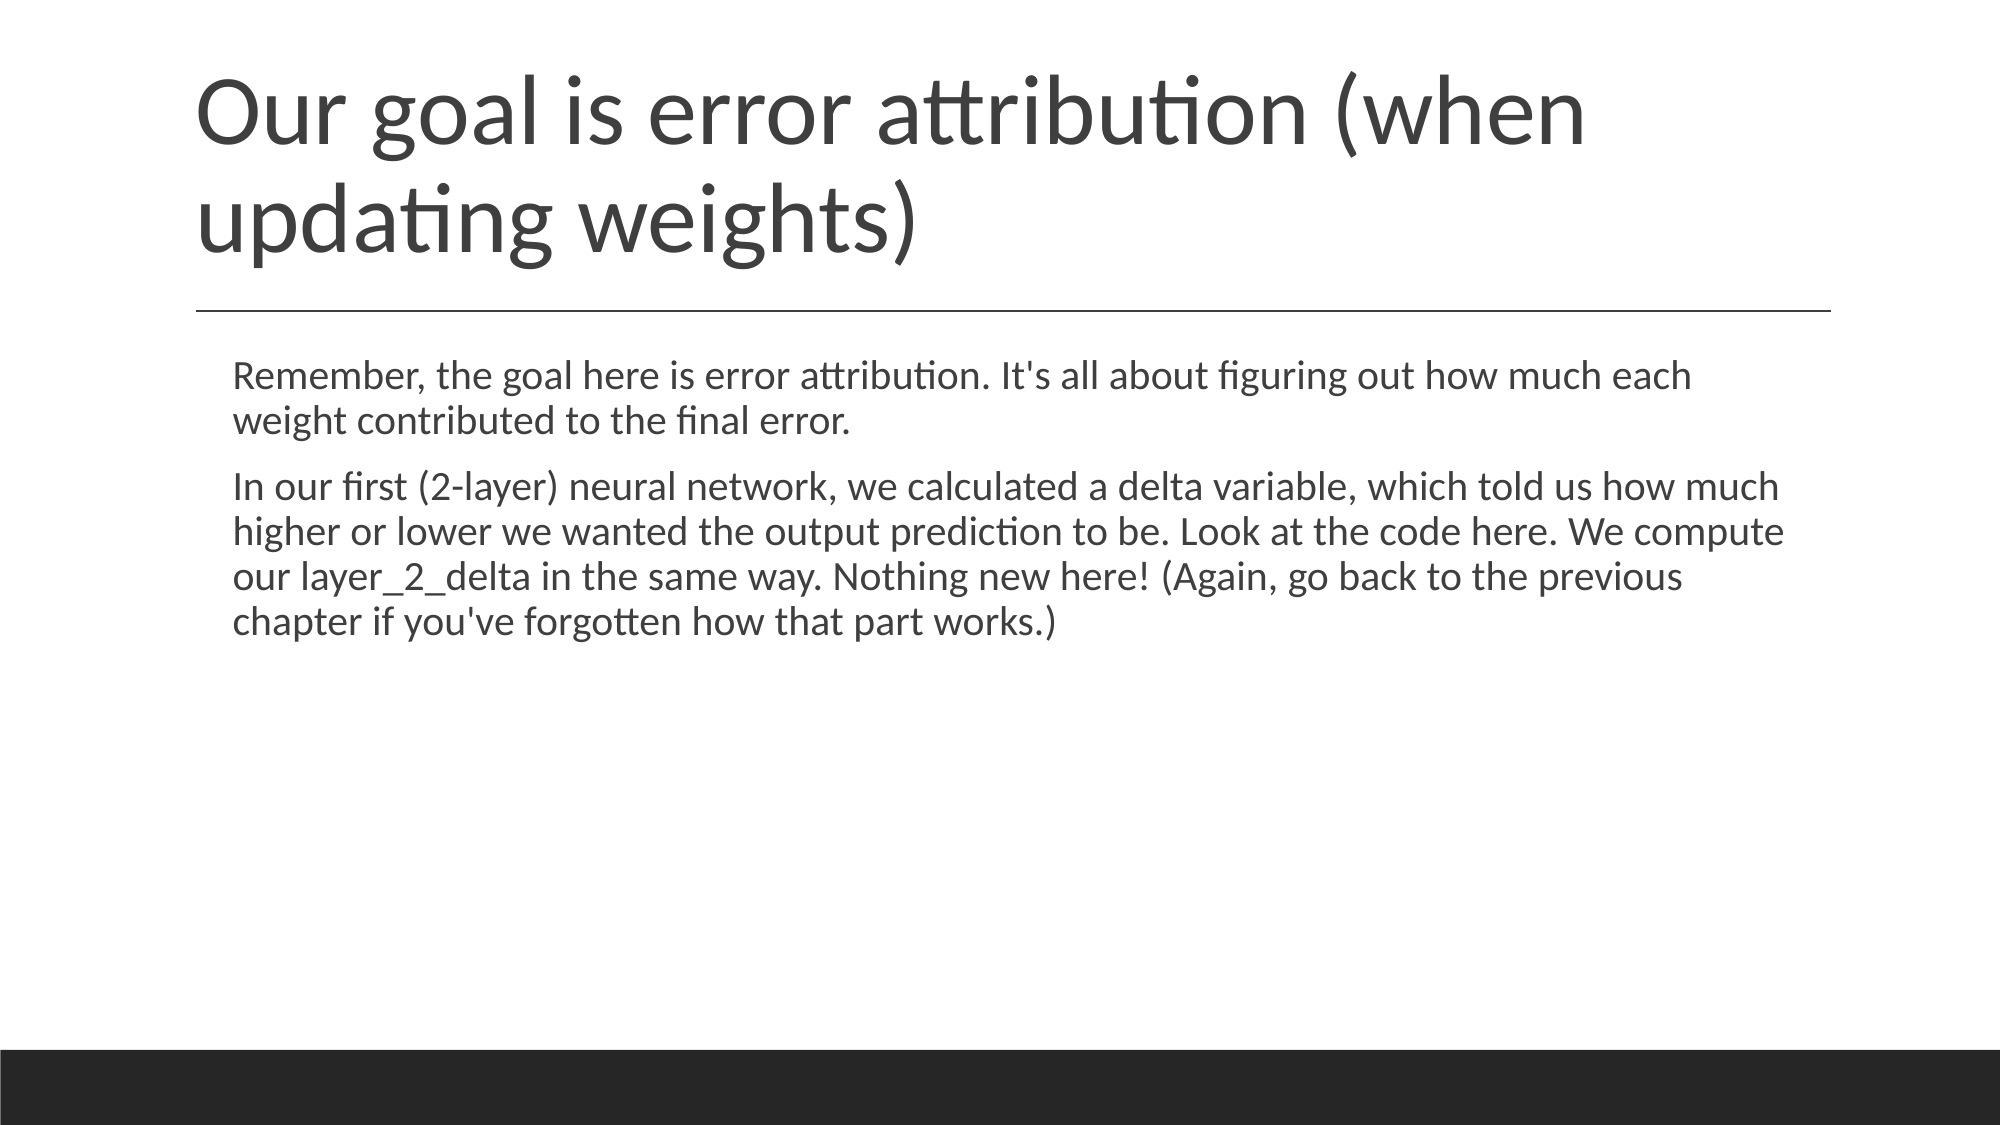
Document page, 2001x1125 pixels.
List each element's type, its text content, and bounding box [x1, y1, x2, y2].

title Our goal is error attribution (when updating weights) [180, 47, 1830, 285]
list Remember, the goal here is error attribution. It's all about figuring out how much each weight contributed to the final error. In our first (2-layer) neural network, we calculated a delta variable, which told us how much higher or lower we wanted the output prediction to be. Look at the code here. We compute our layer_2_delta in the same way. Nothing new here! (Again, go back to the previous chapter if you've forgotten how that part works.) [180, 345, 1830, 963]
